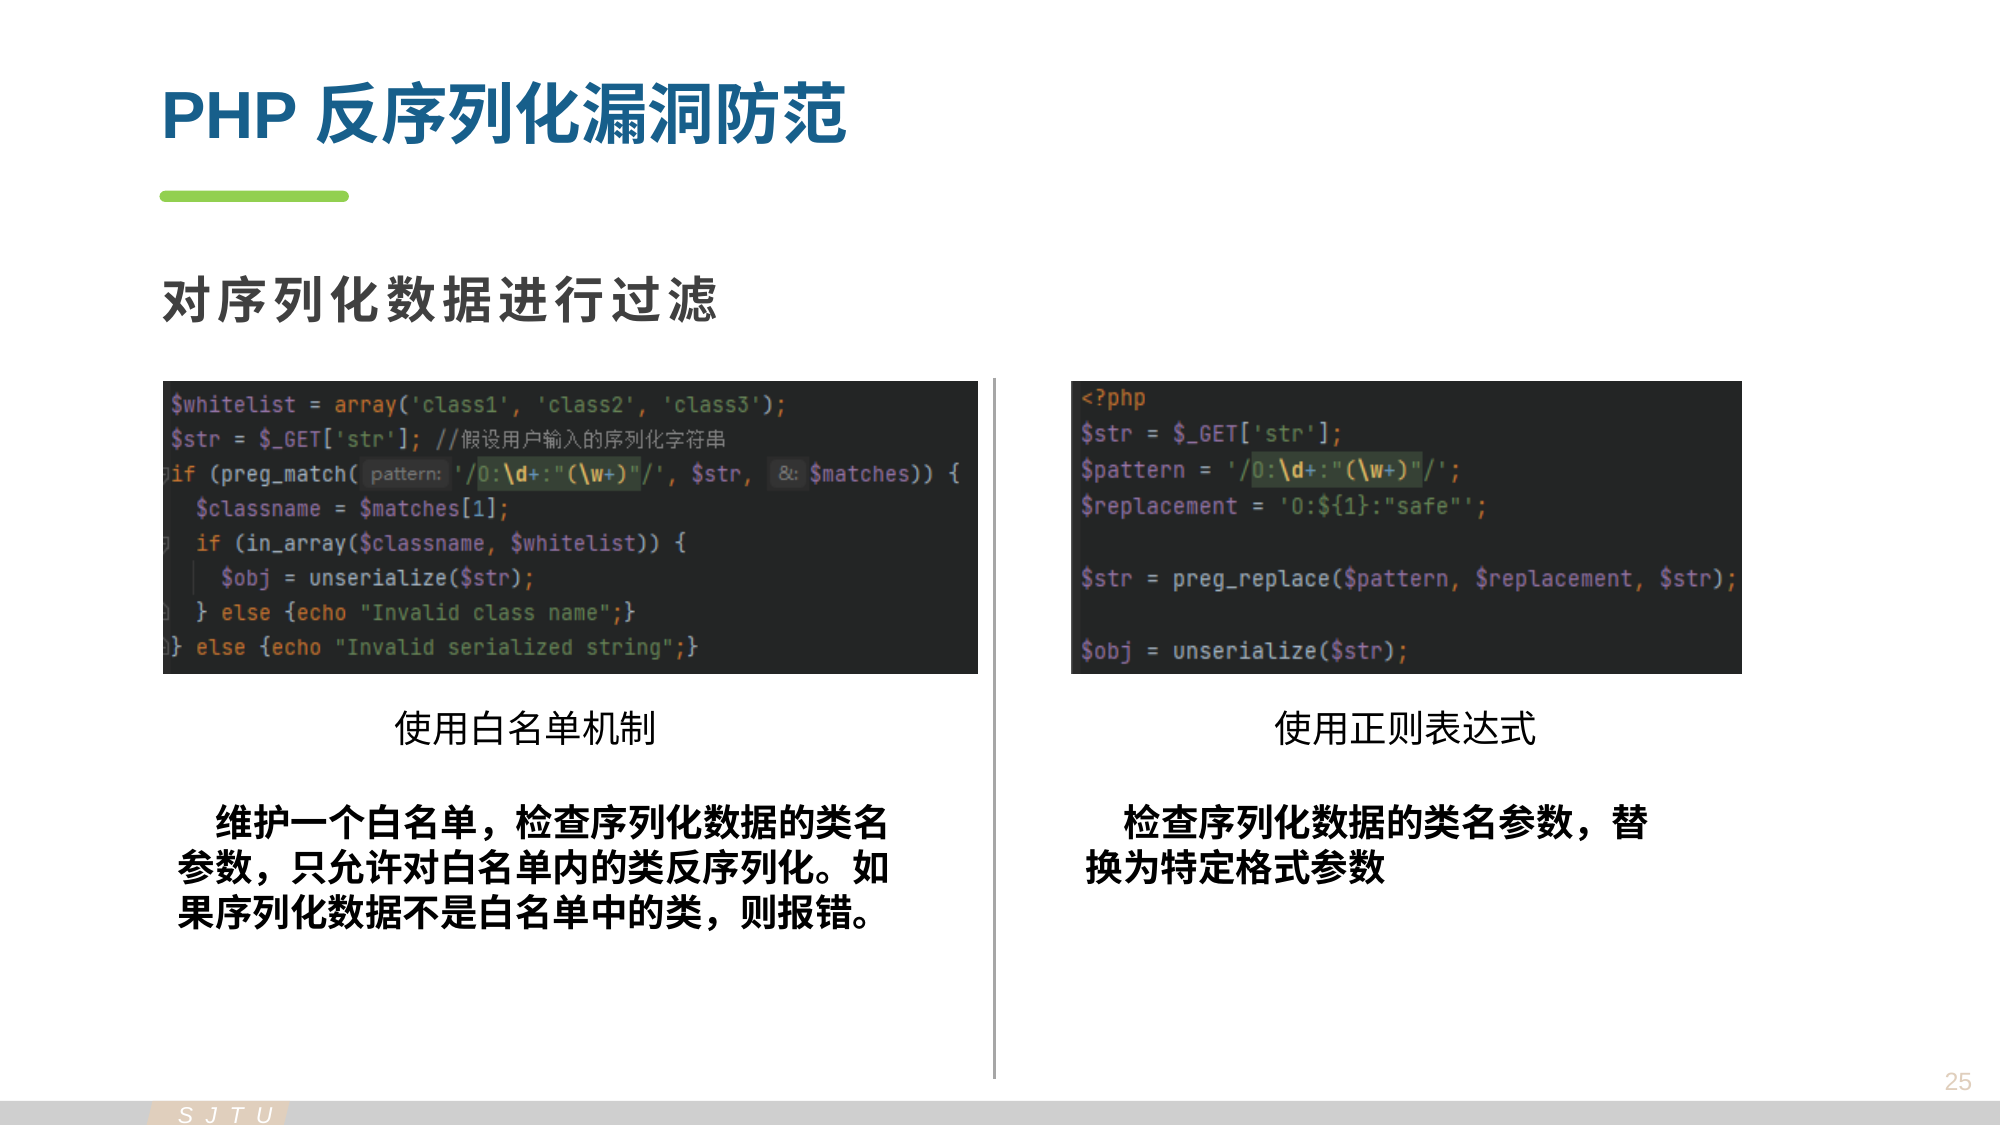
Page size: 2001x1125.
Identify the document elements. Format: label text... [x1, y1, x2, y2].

picture [1071, 381, 1742, 674]
text_box 检查序列化数据的类名参数，替换为特定格式参数 [1071, 791, 1690, 898]
text_box 维护一个白名单，检查序列化数据的类名参数，只允许对白名单内的类反序列化。如果序列化数据不是白名单中的类，则报错。 [163, 791, 915, 898]
picture [163, 381, 978, 674]
list PHP反序列化漏洞防范 [146, 62, 1750, 161]
text_box 使用正则表达式 [1260, 698, 1553, 758]
list 对序列化数据进行过滤 [146, 242, 1843, 674]
slide_number 25 [1817, 1052, 1988, 1109]
text_box 使用白名单机制 [380, 698, 673, 758]
